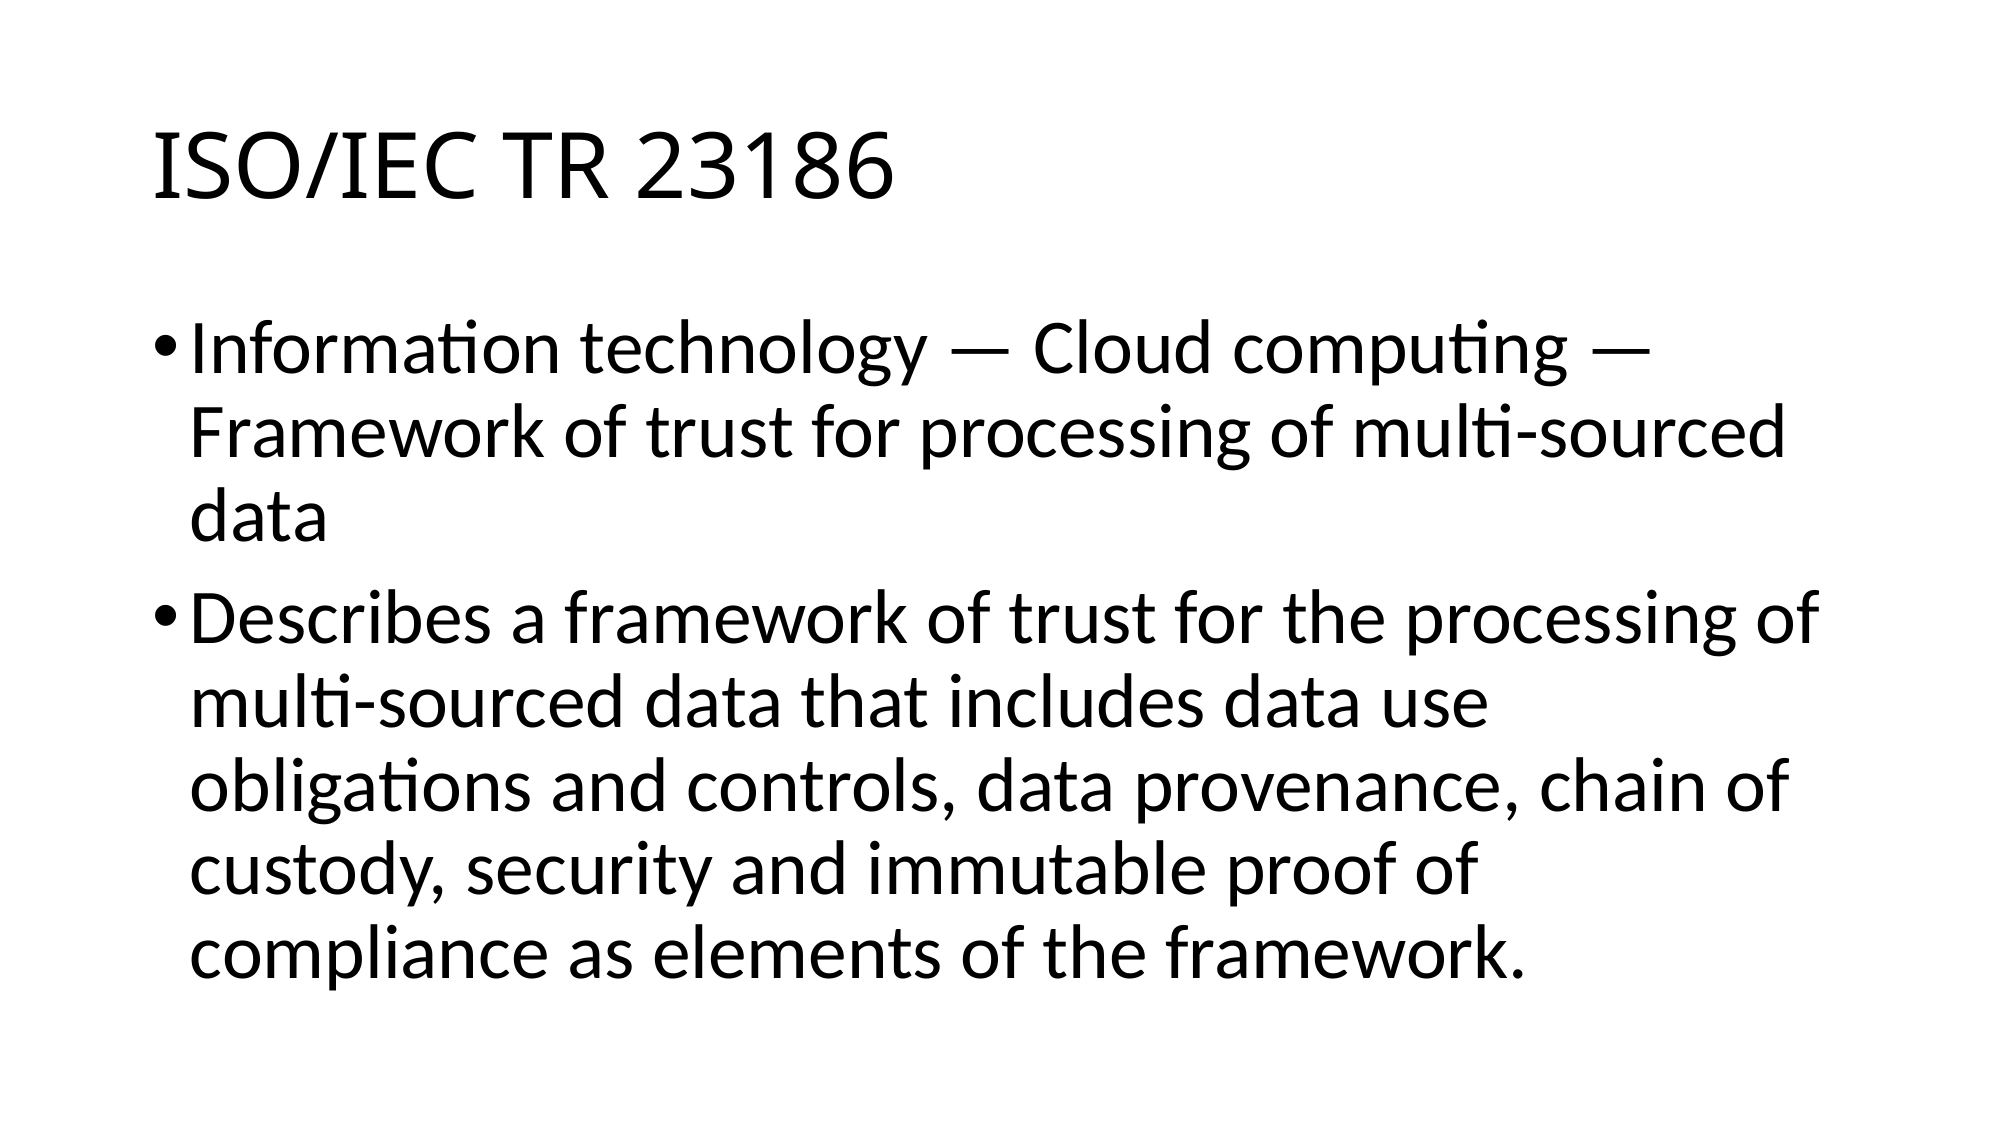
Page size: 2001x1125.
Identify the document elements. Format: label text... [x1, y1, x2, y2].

title ISO/IEC TR 23186 [137, 59, 1863, 278]
list Information technology — Cloud computing — Framework of trust for processing of multi-sourced data Describes a framework of trust for the processing of multi-sourced data that includes data use obligations and controls, data provenance, chain of custody, security and immutable proof of compliance as elements of the framework. [137, 299, 1863, 1014]
